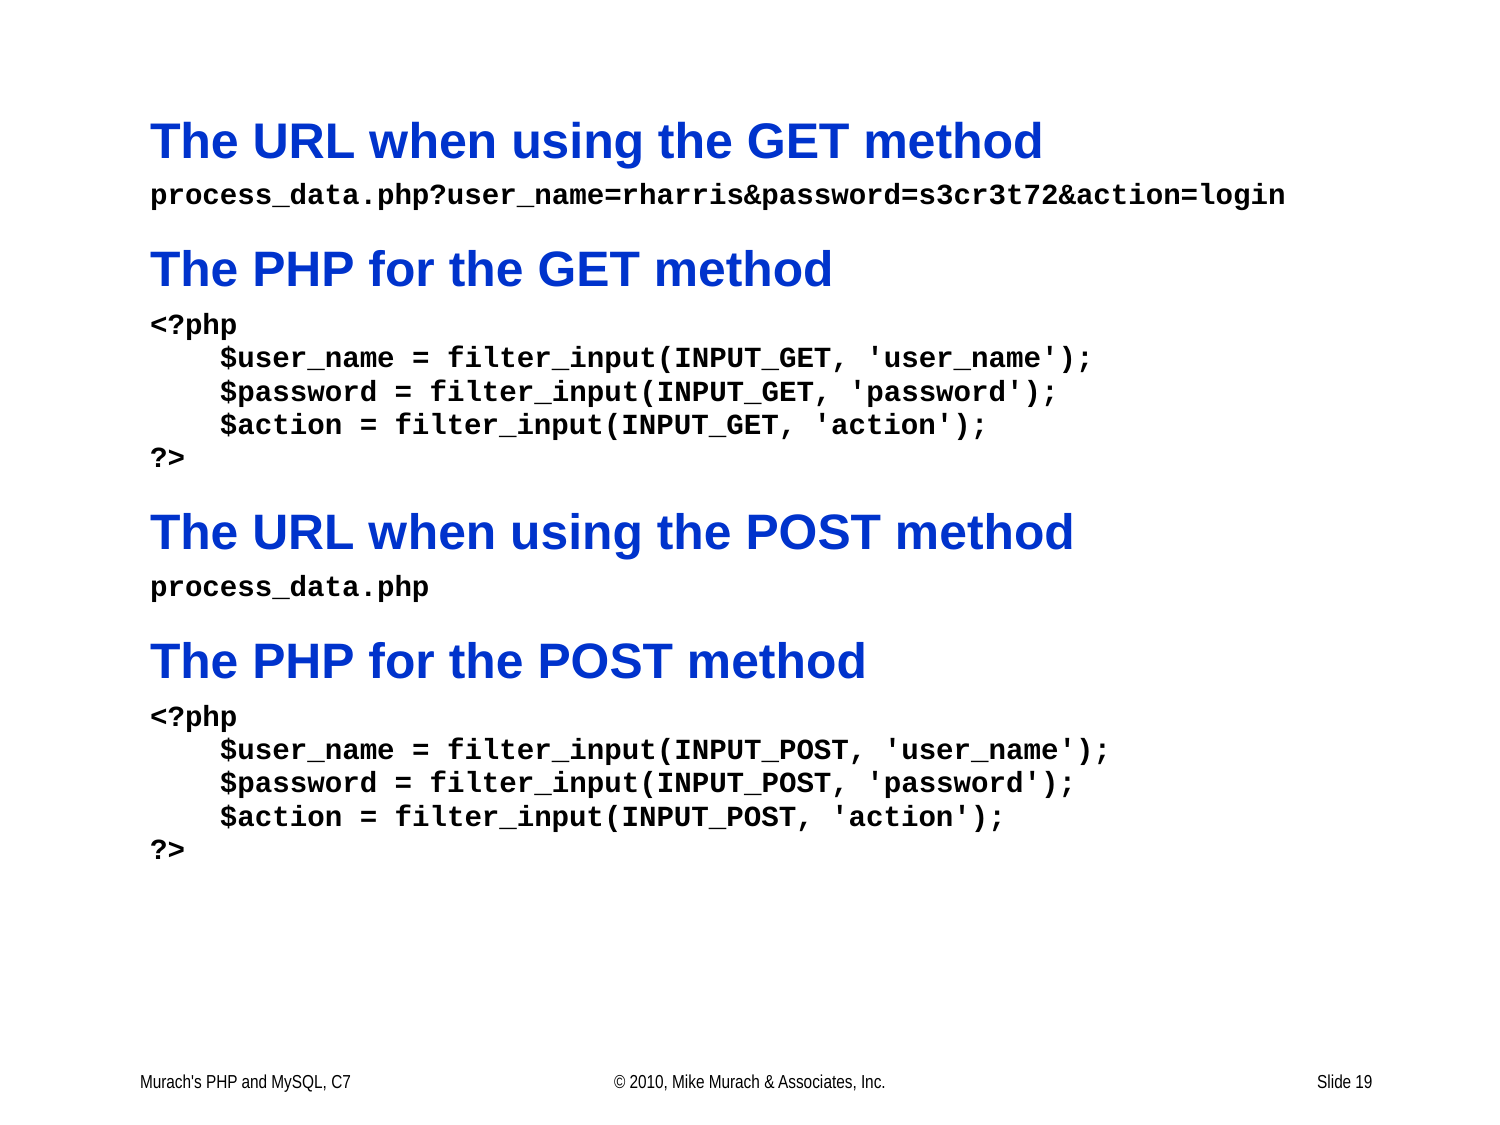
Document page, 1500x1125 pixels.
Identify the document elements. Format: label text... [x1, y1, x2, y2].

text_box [149, 180, 1346, 1026]
footer © 2010, Mike Murach & Associates, Inc. [474, 1034, 1025, 1100]
slide_number Slide 19 [1074, 1025, 1388, 1100]
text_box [149, 112, 1128, 183]
slide_number Murach's PHP and MySQL, C7 [125, 1025, 450, 1100]
